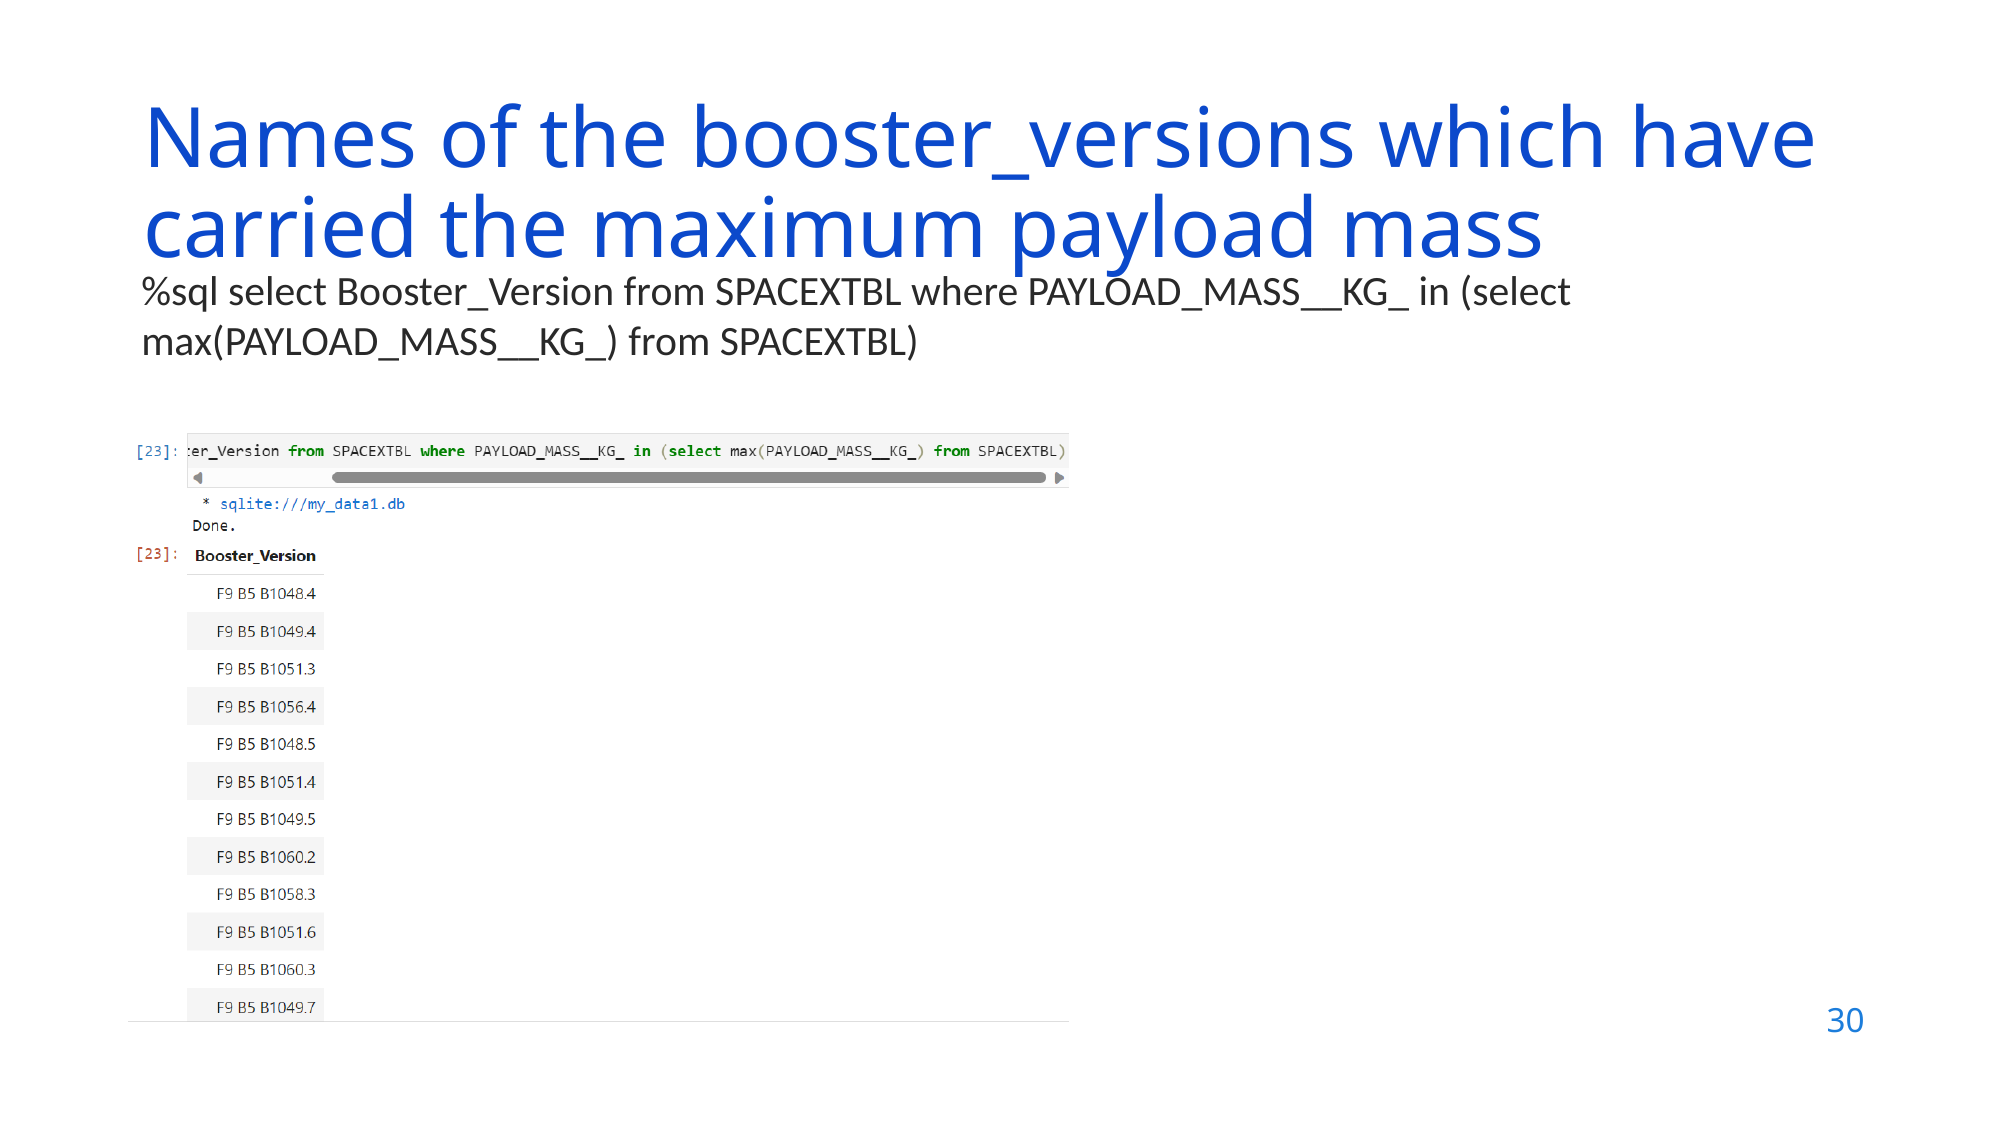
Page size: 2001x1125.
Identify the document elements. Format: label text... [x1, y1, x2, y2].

text_box Names of the booster_versions which have carried the maximum payload mass [128, 88, 1854, 293]
text_box %sql select Booster_Version from SPACEXTBL where PAYLOAD_MASS__KG_ in (select max(PAYLOAD_MASS__KG_) from SPACEXTBL) [126, 256, 1797, 962]
picture [128, 432, 1069, 1022]
slide_number 30 [1429, 988, 1880, 1055]
